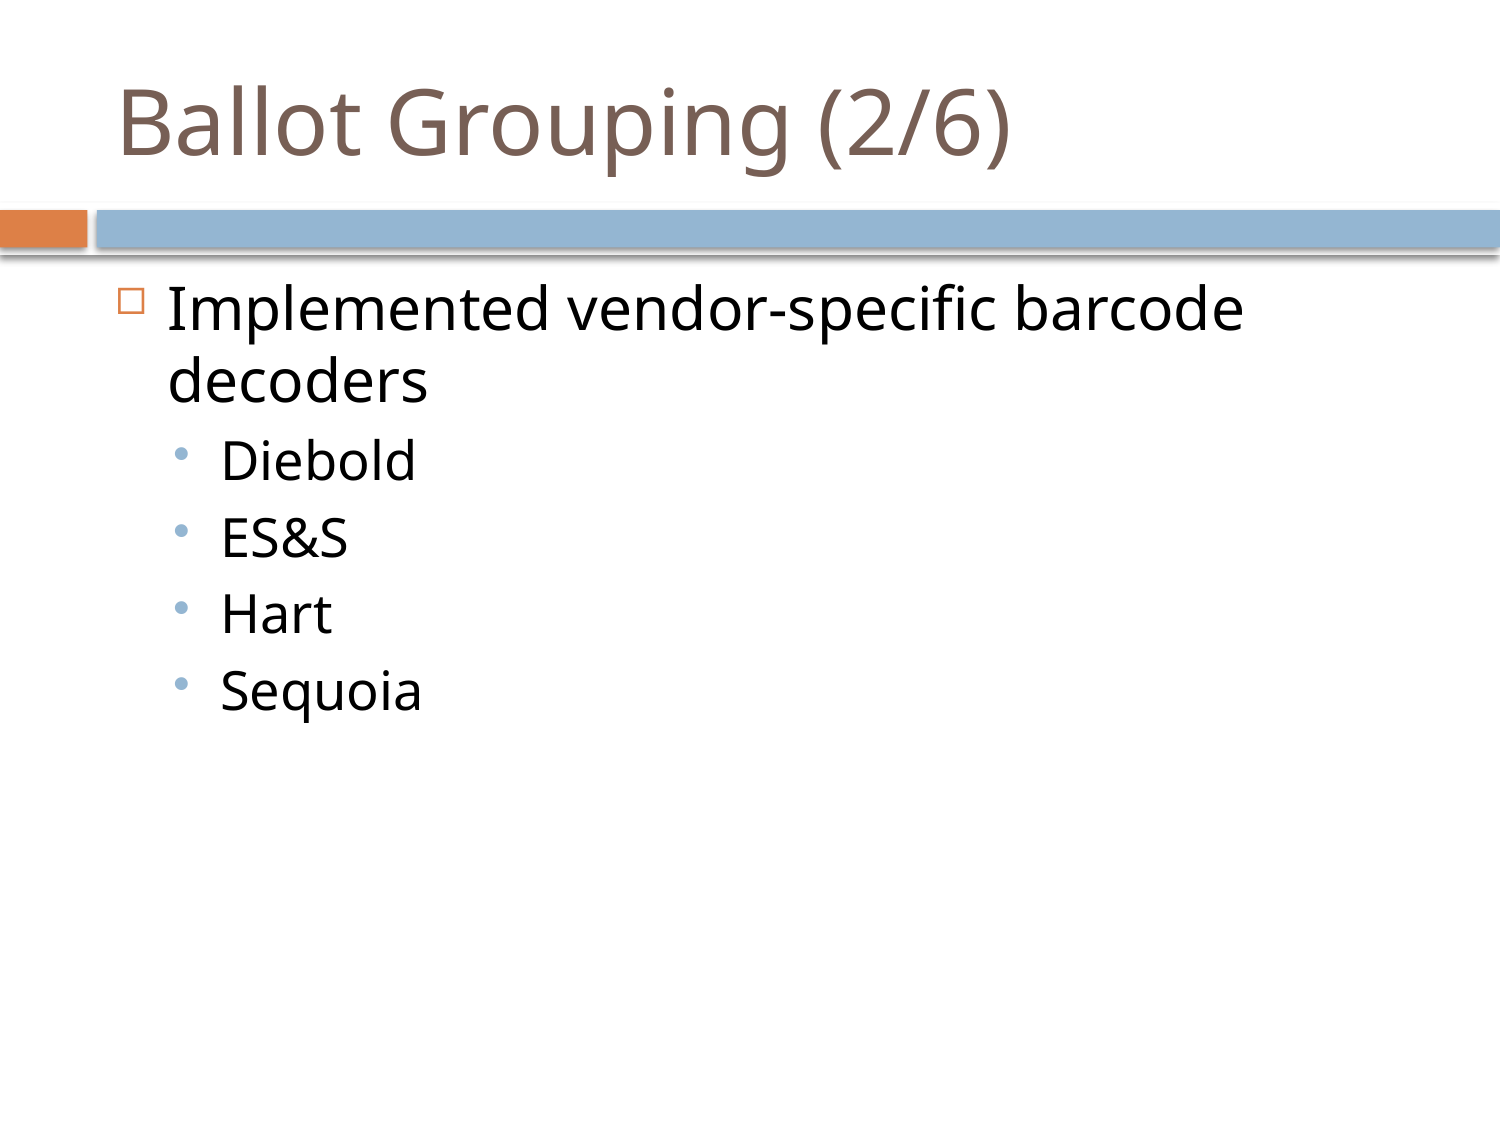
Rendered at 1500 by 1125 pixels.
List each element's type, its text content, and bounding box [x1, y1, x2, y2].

title Ballot Grouping (2/6) [100, 37, 1438, 200]
list Implemented vendor-specific barcode decoders Diebold ES&S Hart Sequoia [100, 262, 1438, 1000]
